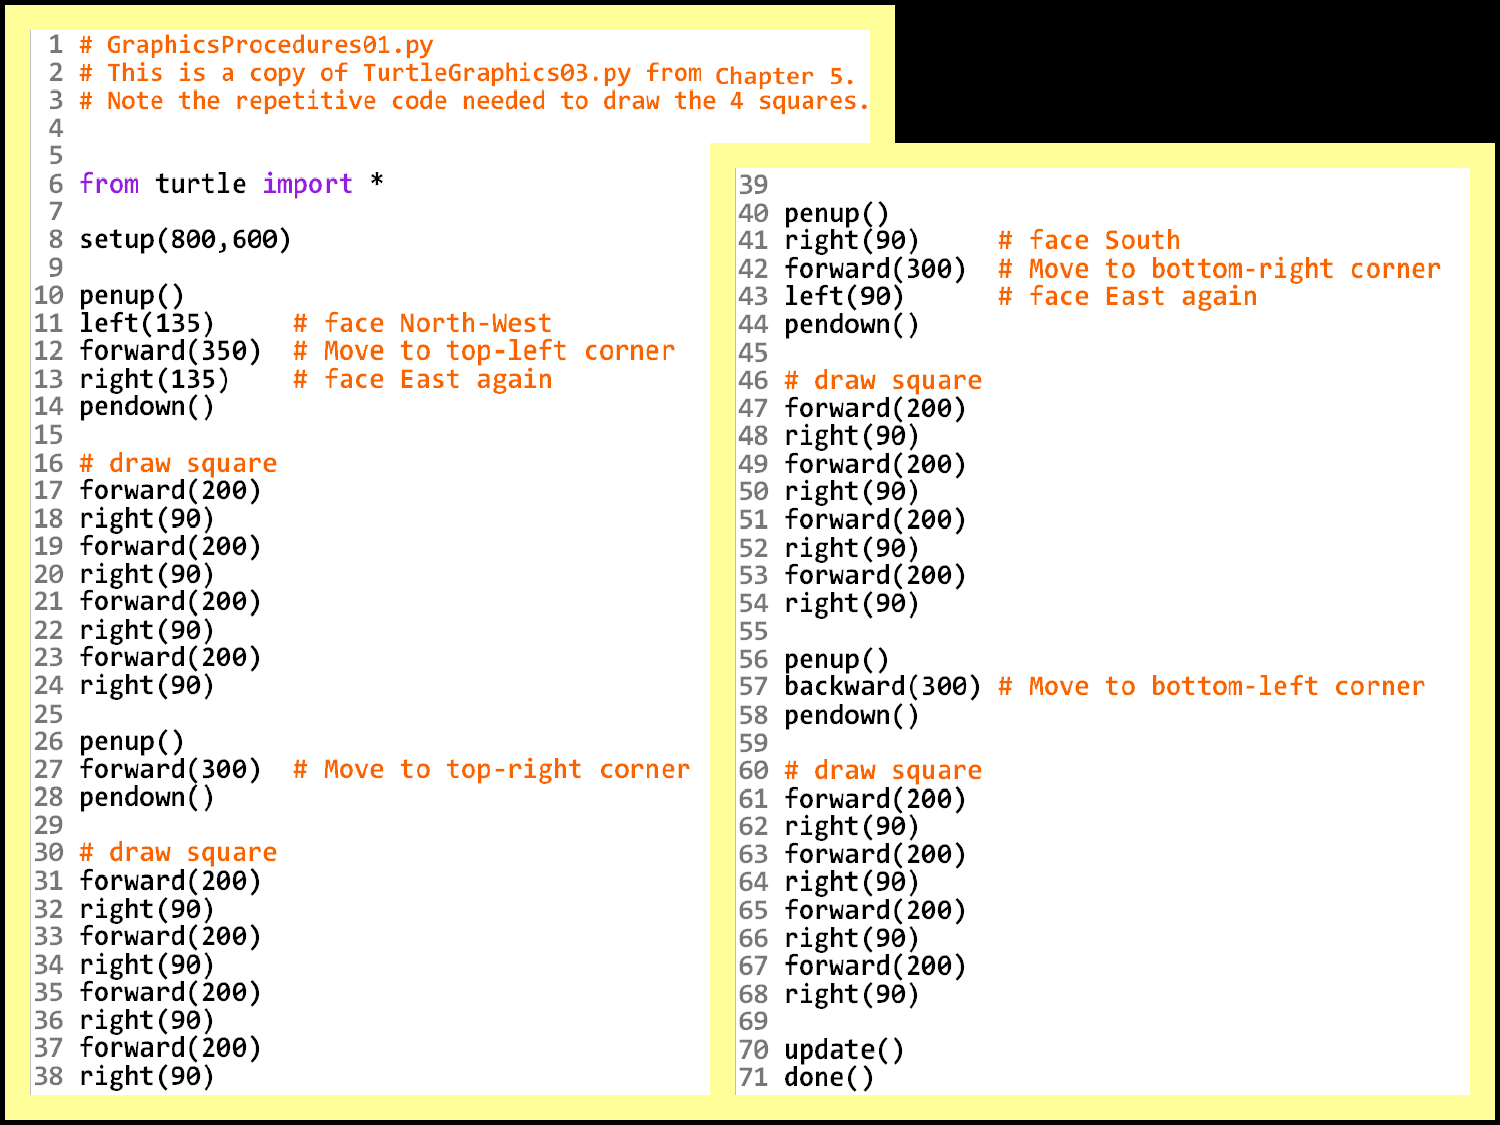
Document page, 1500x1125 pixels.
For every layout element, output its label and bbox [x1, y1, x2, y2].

picture [734, 167, 1471, 1096]
text_box [29, 29, 871, 1096]
